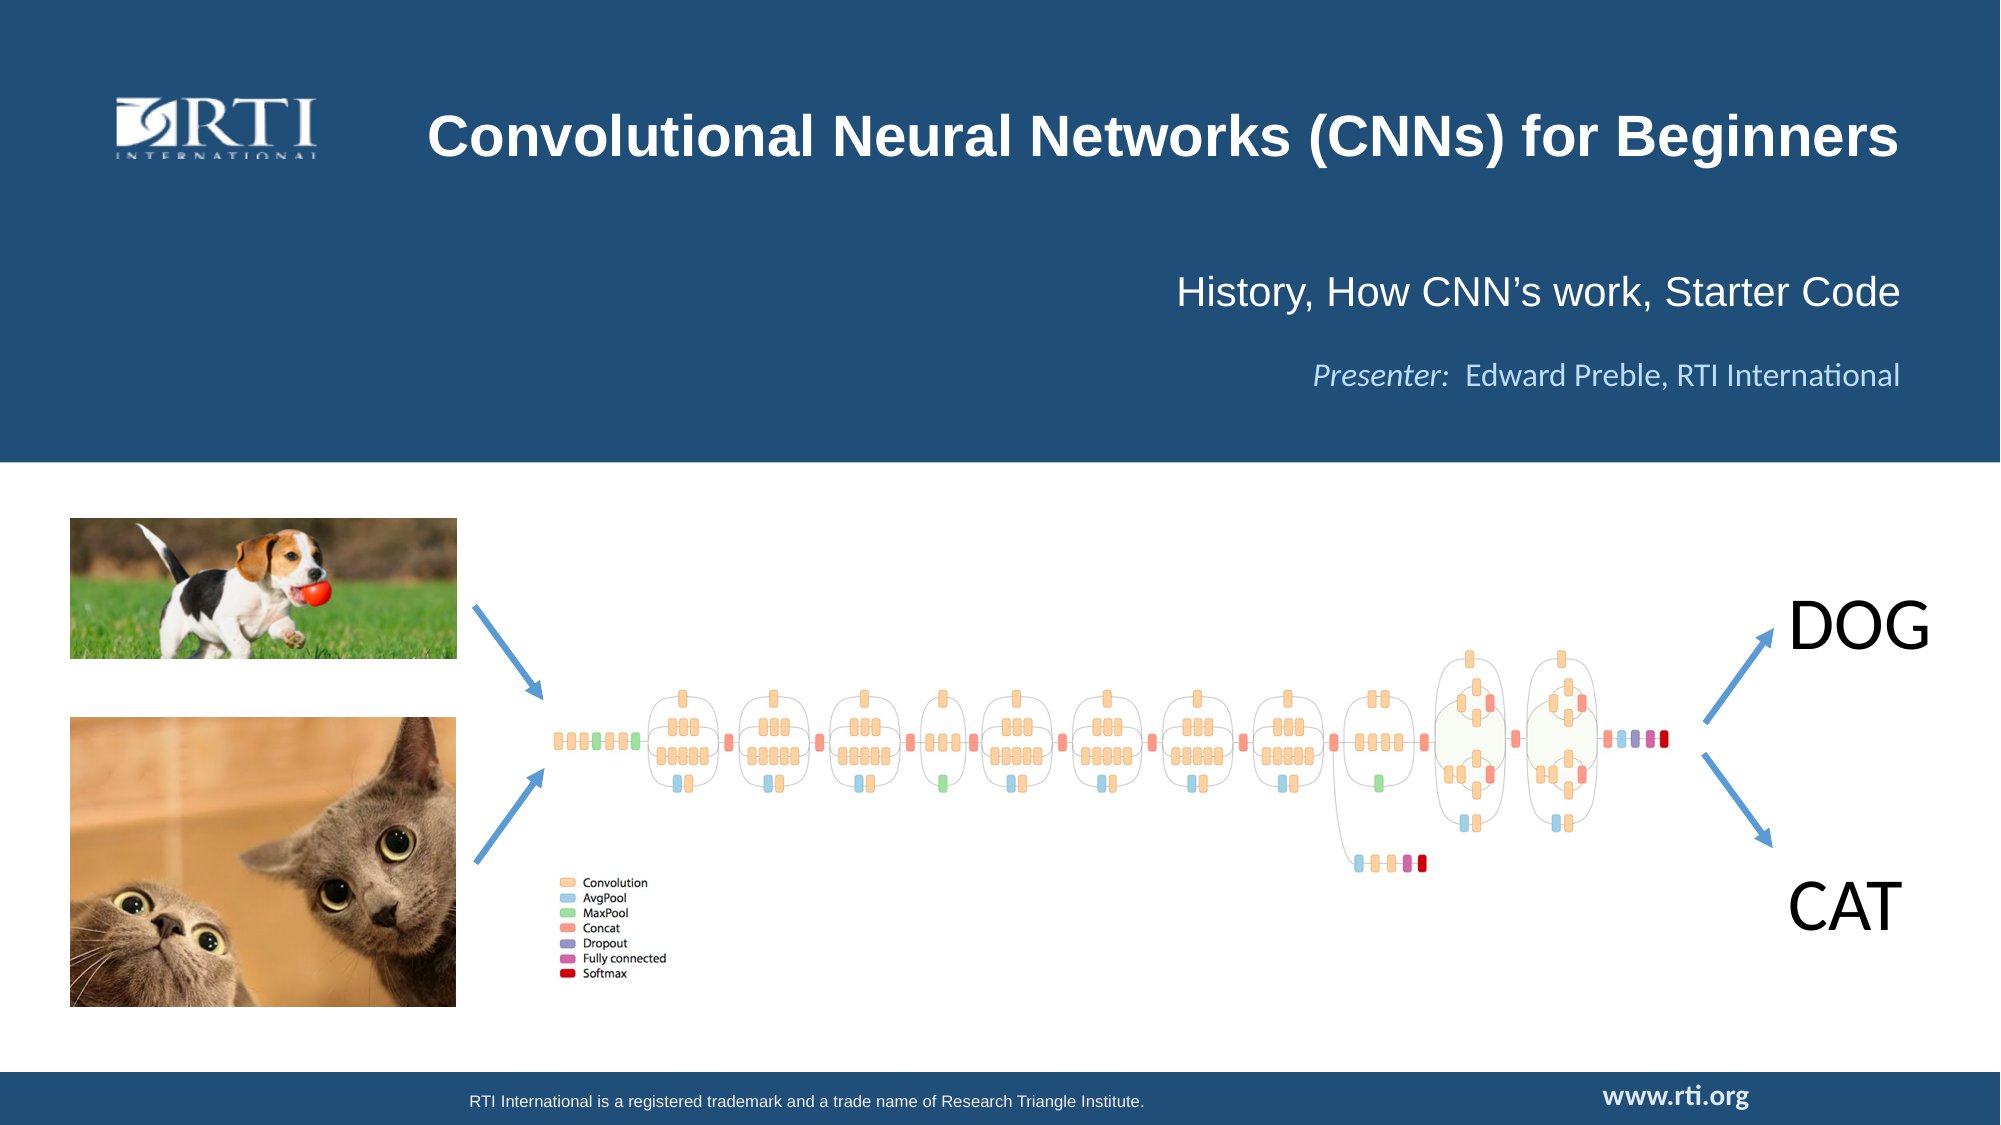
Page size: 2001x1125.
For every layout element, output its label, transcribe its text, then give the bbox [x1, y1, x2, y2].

list Presenter: Edward Preble, RTI International [399, 350, 1917, 463]
picture [543, 582, 1685, 1009]
picture [70, 717, 456, 1007]
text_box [1703, 753, 1773, 849]
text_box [474, 605, 544, 701]
title Convolutional Neural Networks (CNNs) for Beginners [399, 81, 1917, 193]
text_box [475, 767, 545, 864]
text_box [1705, 628, 1774, 724]
subtitle History, How CNN’s work, Starter Code [399, 262, 1917, 325]
picture [70, 518, 457, 659]
text_box CAT [1773, 848, 1918, 953]
text_box DOG [1773, 567, 1947, 673]
